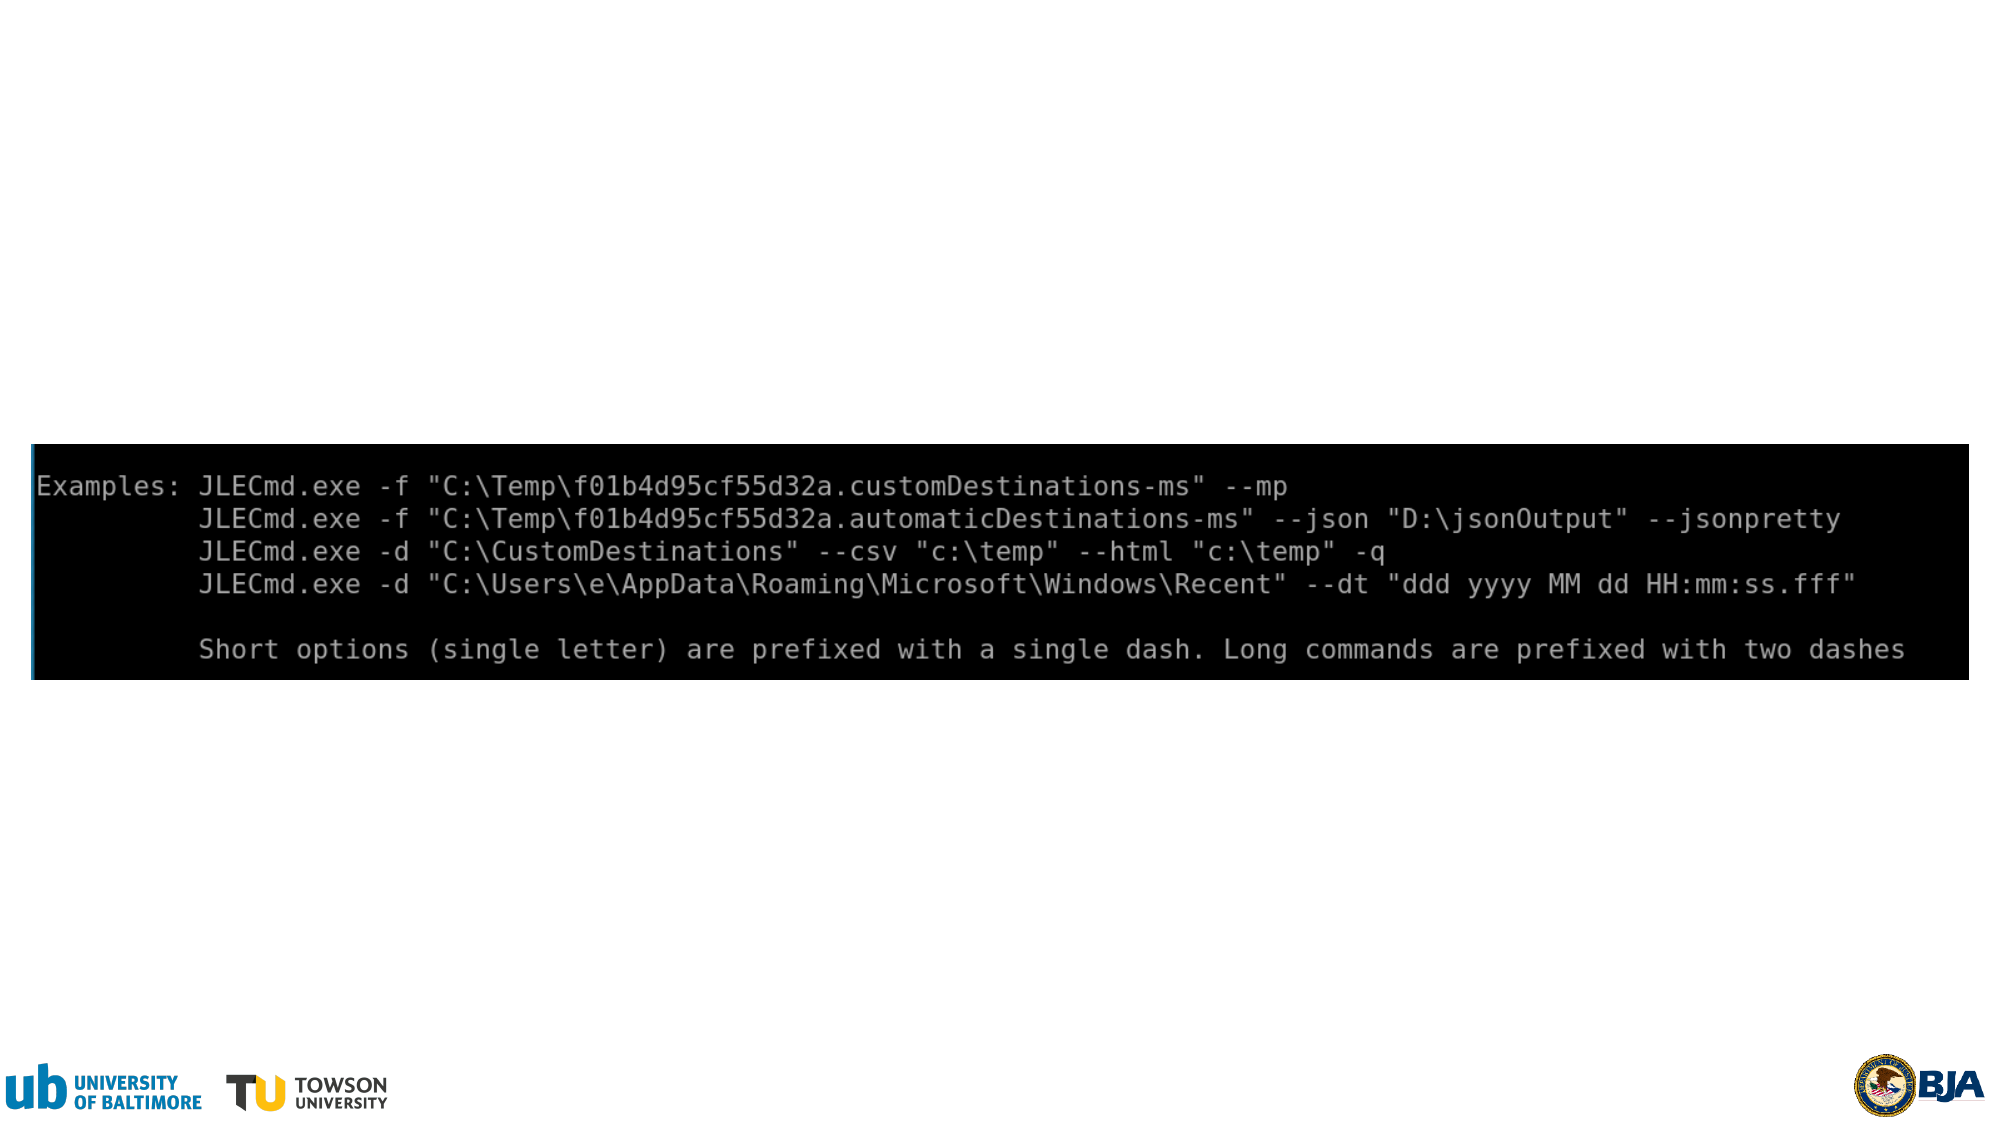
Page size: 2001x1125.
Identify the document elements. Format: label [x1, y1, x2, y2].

picture [0, 1031, 407, 1125]
picture [31, 444, 1969, 680]
picture [1854, 1054, 1986, 1117]
